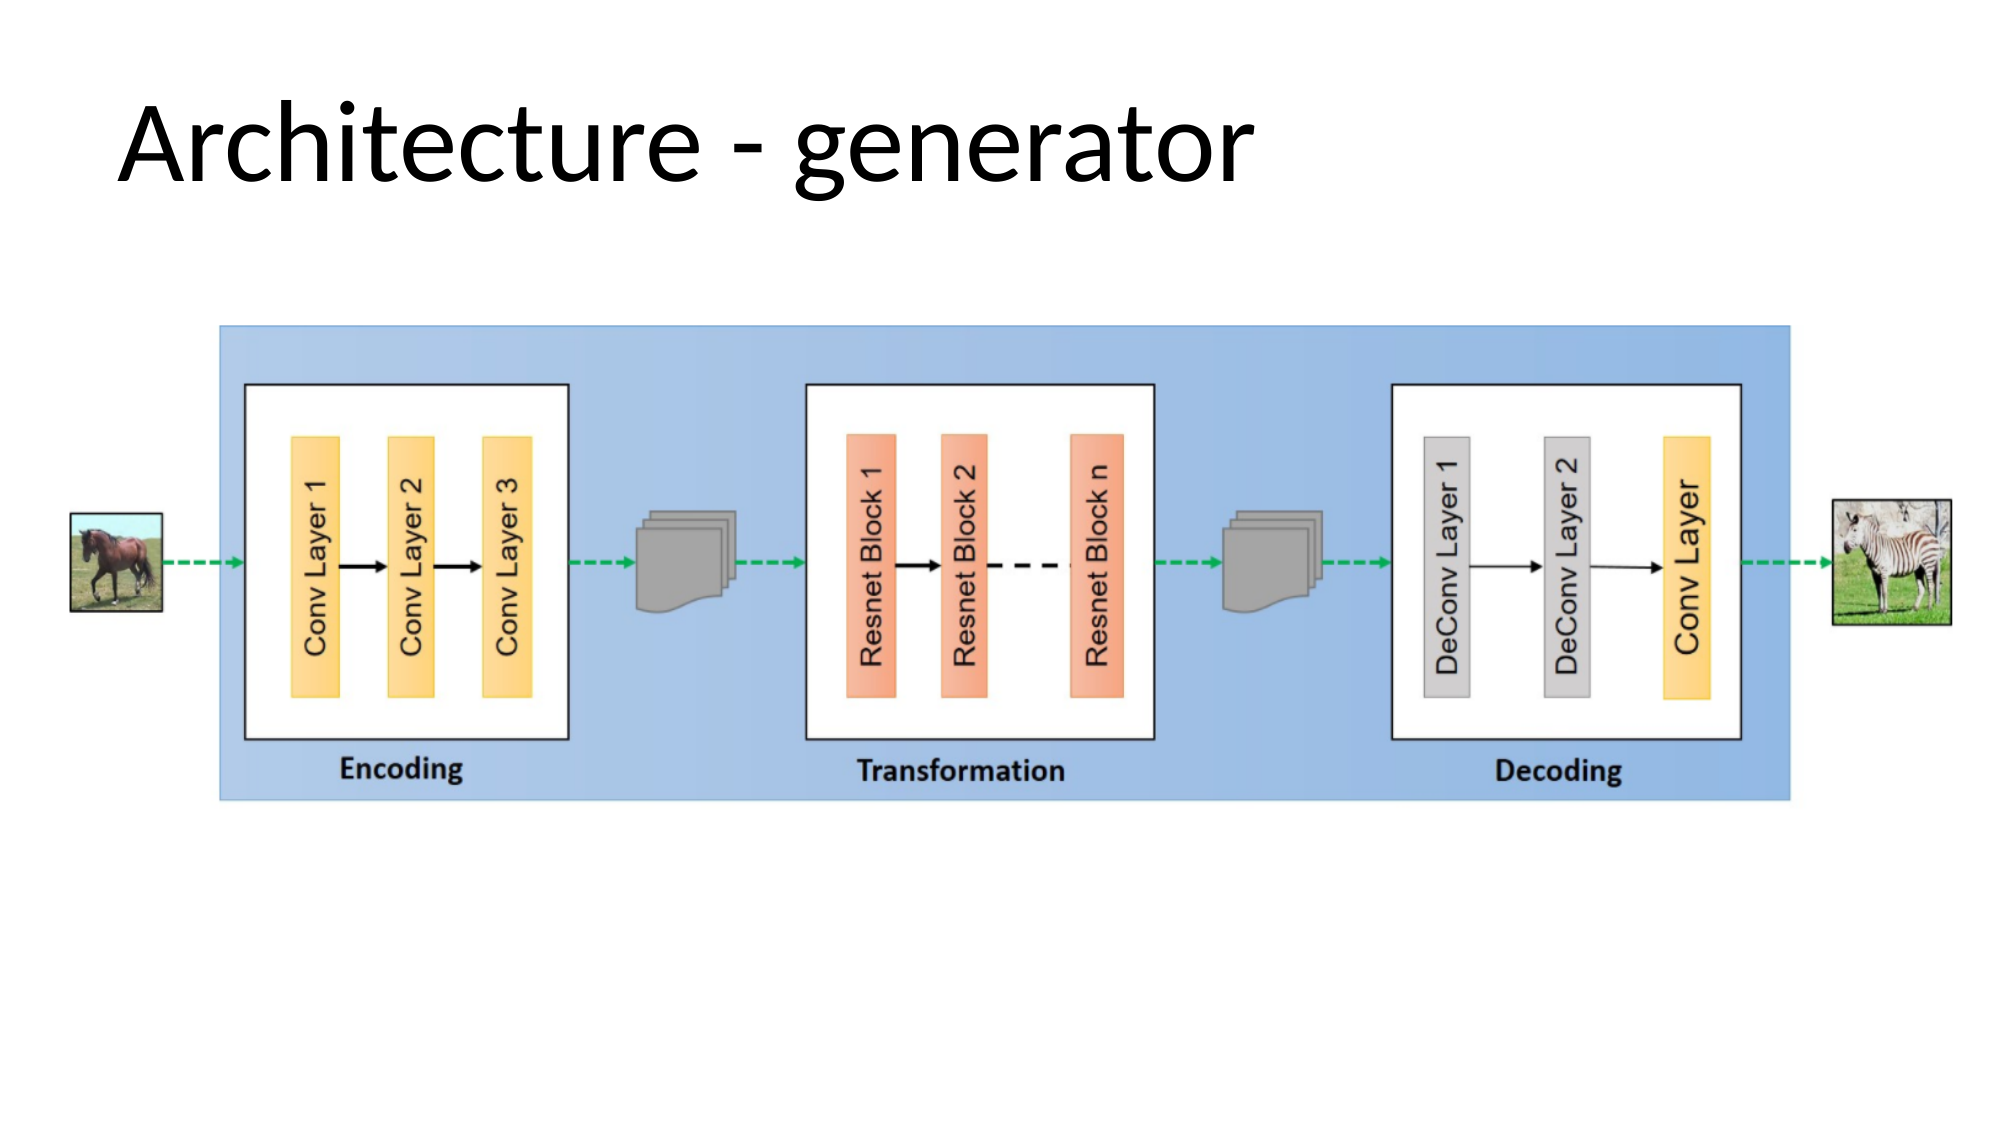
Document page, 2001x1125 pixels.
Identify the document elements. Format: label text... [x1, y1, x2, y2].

picture [50, 297, 1972, 820]
text_box Architecture - generator [103, 56, 1273, 212]
